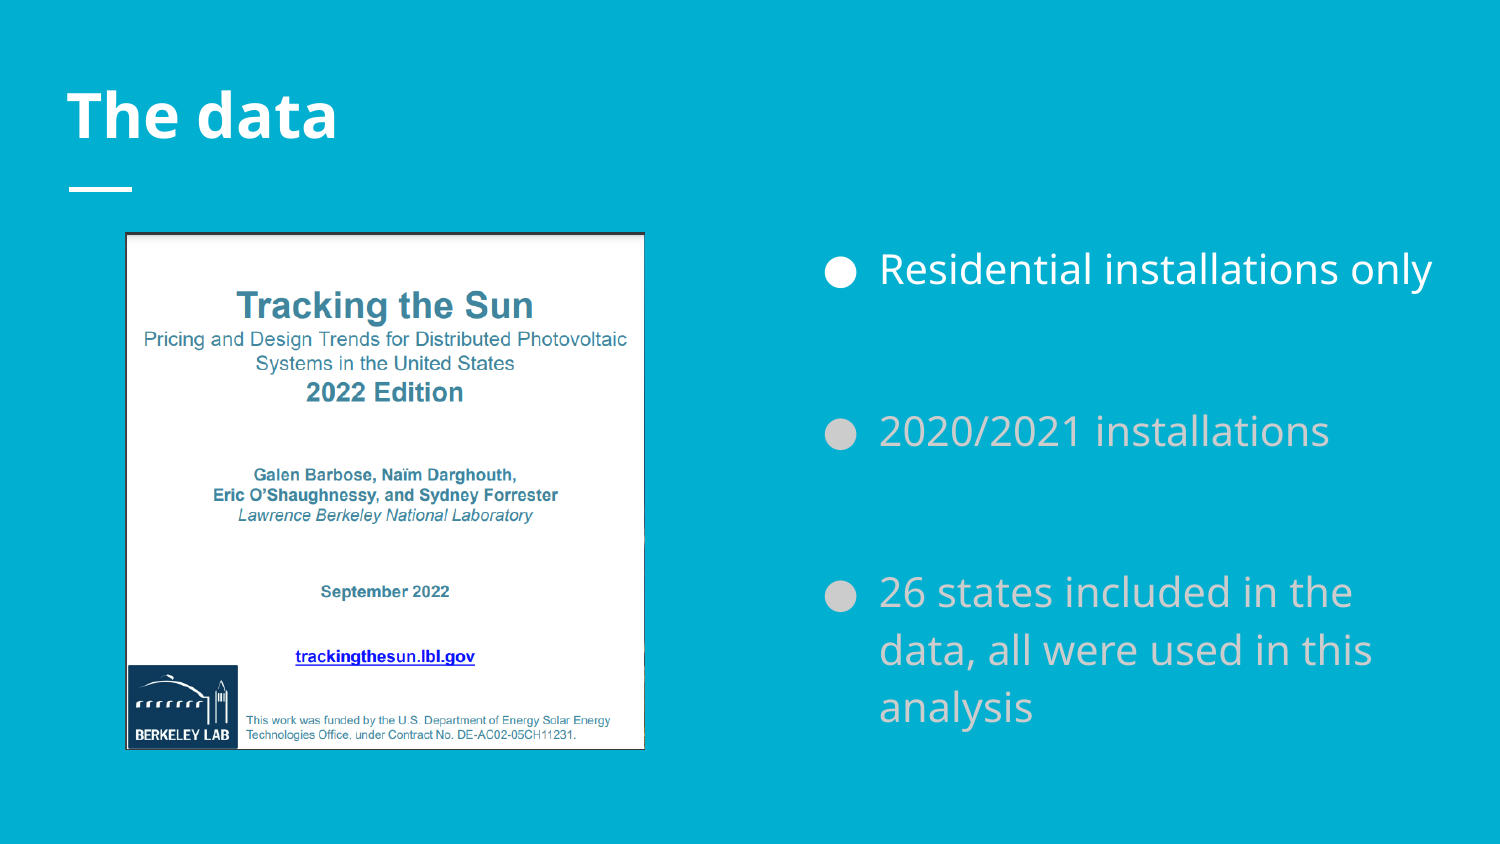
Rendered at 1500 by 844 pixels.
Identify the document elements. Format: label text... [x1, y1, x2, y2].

picture [125, 232, 645, 750]
list Residential installations only 2020/2021 installations 26 states included in the data, all were used in this analysis [792, 220, 1449, 762]
title The data [51, 61, 1449, 167]
